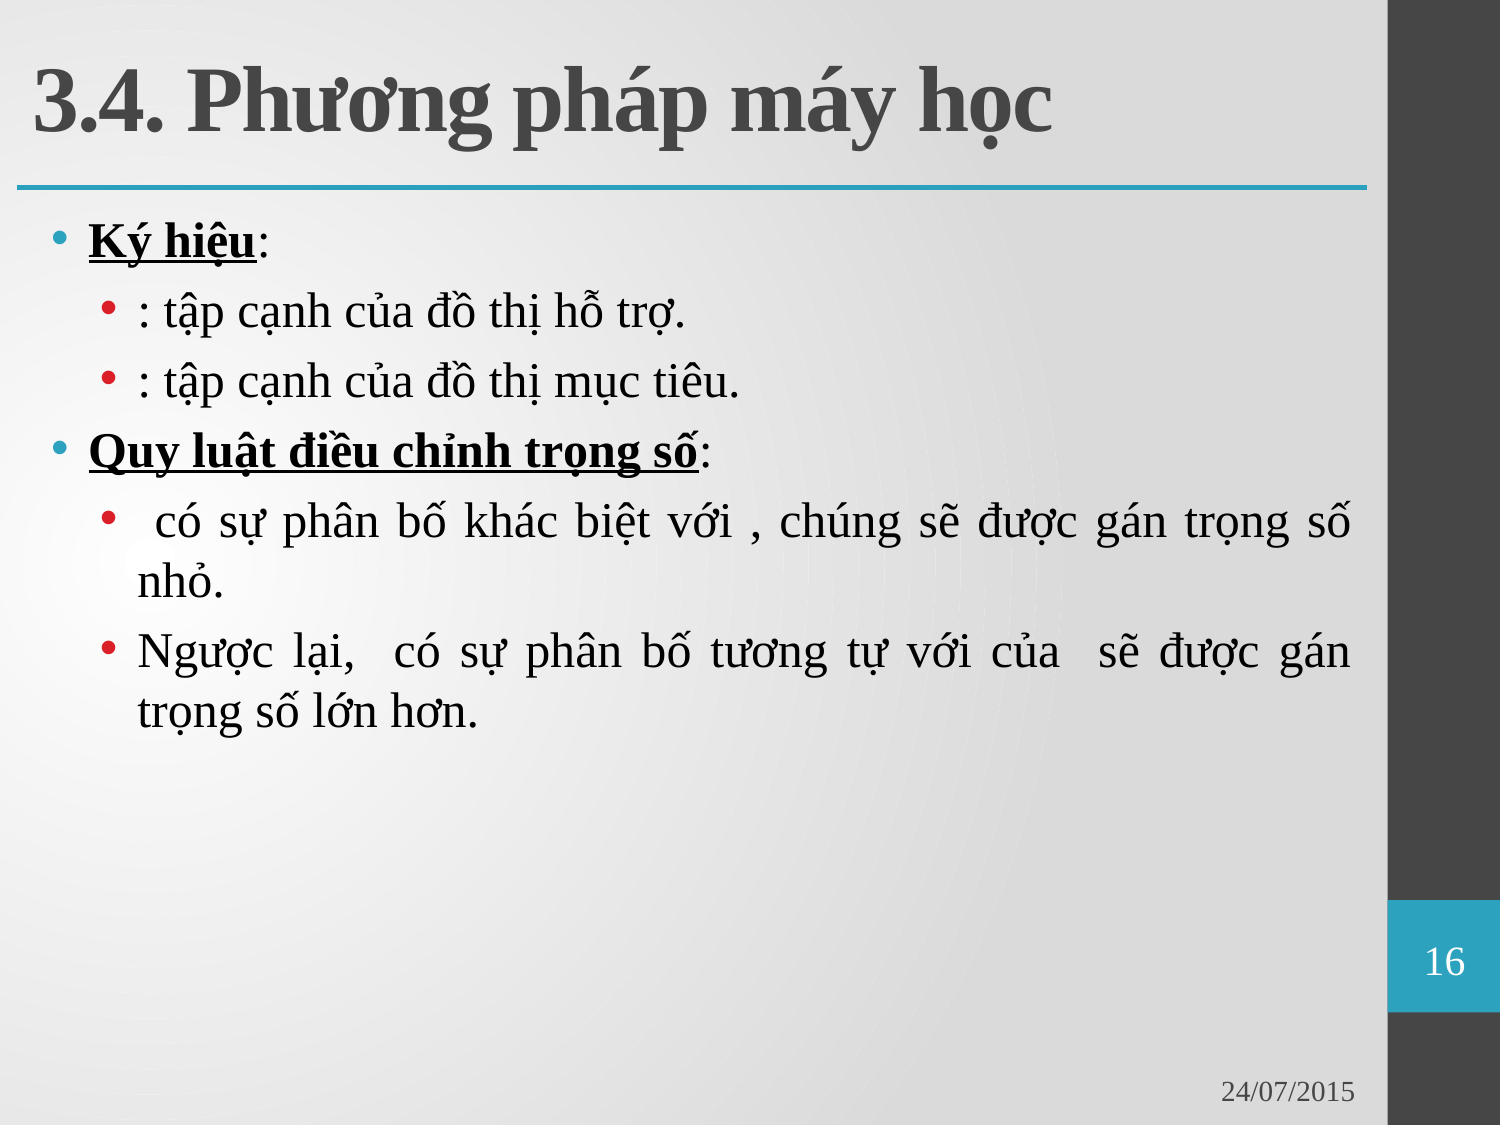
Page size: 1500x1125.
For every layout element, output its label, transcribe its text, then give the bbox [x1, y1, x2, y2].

slide_number 16 [1397, 925, 1492, 994]
title 3.4. Phương pháp máy học [17, 0, 1368, 188]
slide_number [970, 1059, 1371, 1120]
